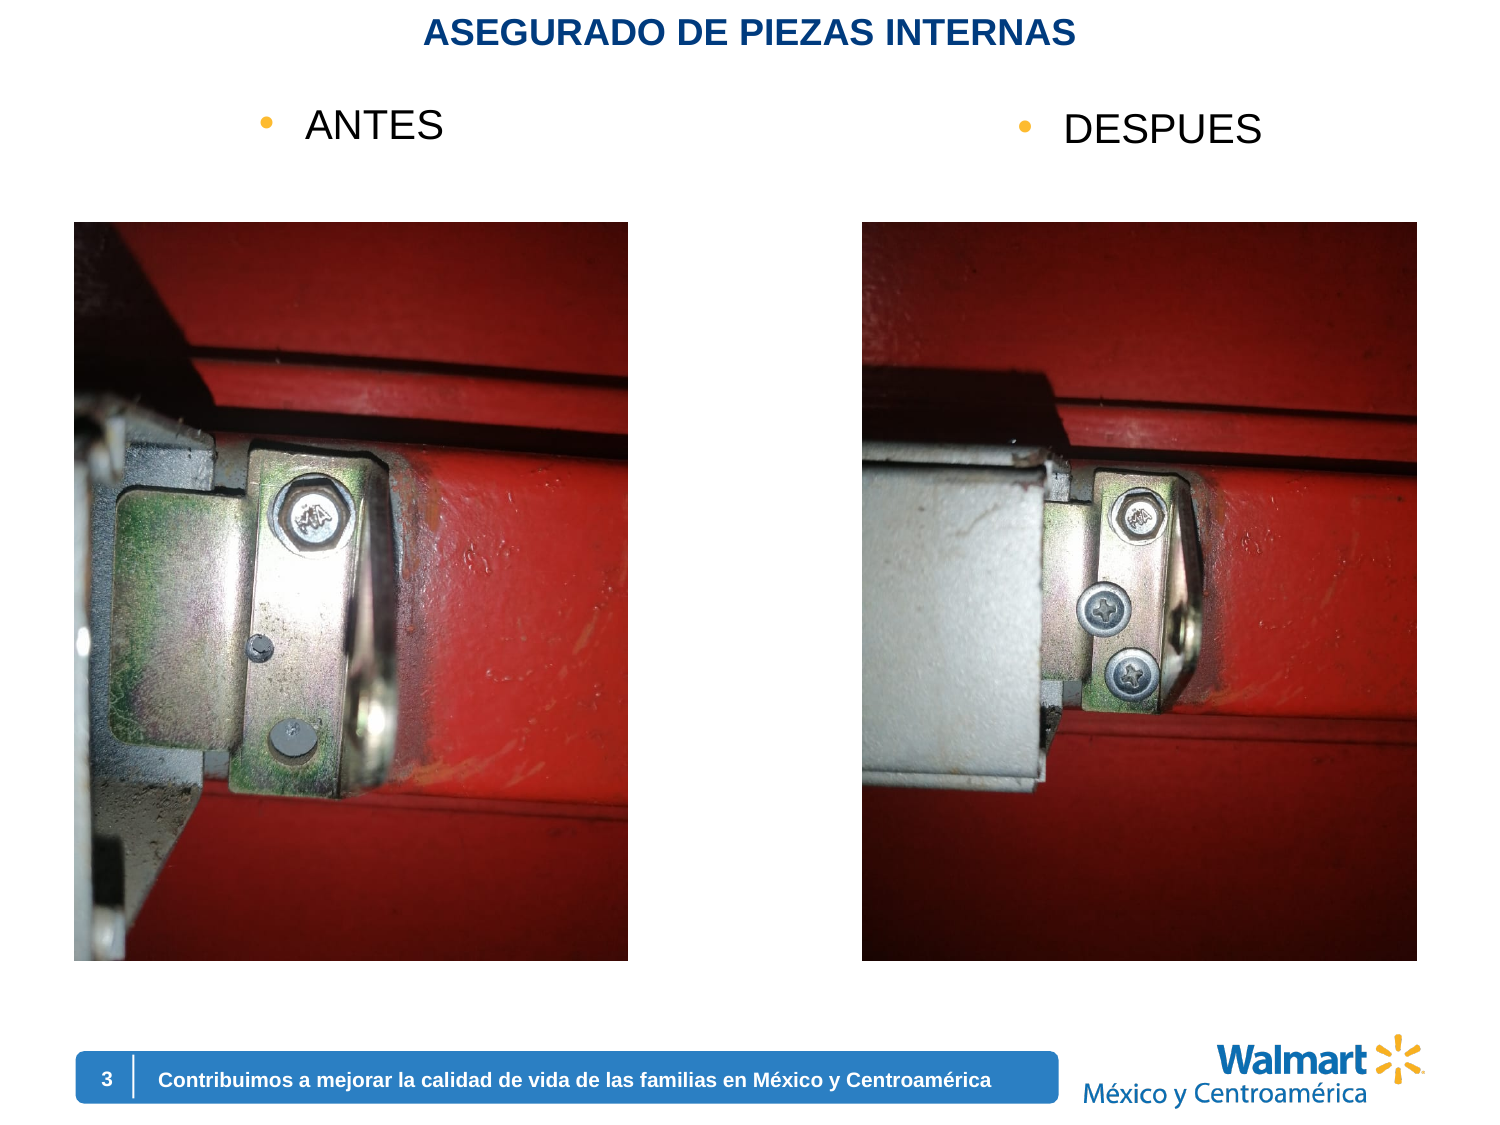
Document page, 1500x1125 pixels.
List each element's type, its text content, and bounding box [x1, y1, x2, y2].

title ASEGURADO DE PIEZAS INTERNAS [74, 0, 1426, 61]
picture [73, 222, 629, 961]
picture [1084, 1034, 1425, 1109]
text_box ANTES [44, 97, 658, 223]
footer Contribuimos a mejorar la calidad de vida de las familias en México y Centroamérica [142, 1058, 1024, 1093]
text_box DESPUES [833, 94, 1446, 220]
picture [862, 222, 1417, 961]
